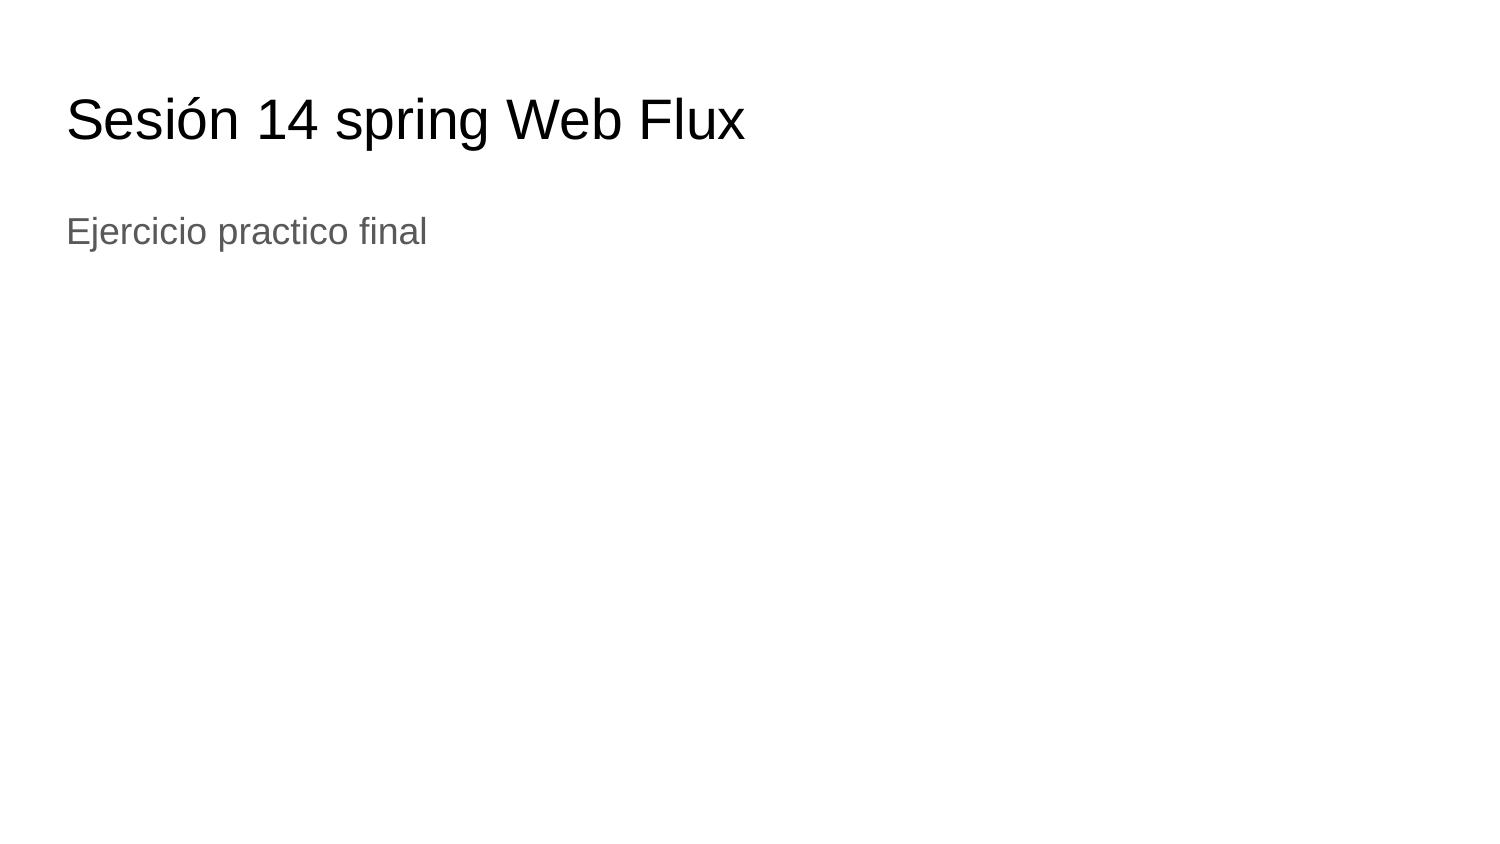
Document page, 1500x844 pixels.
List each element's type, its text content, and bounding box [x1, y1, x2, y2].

title Sesión 14 spring Web Flux [51, 72, 1449, 167]
list Ejercicio practico final [51, 189, 1449, 750]
